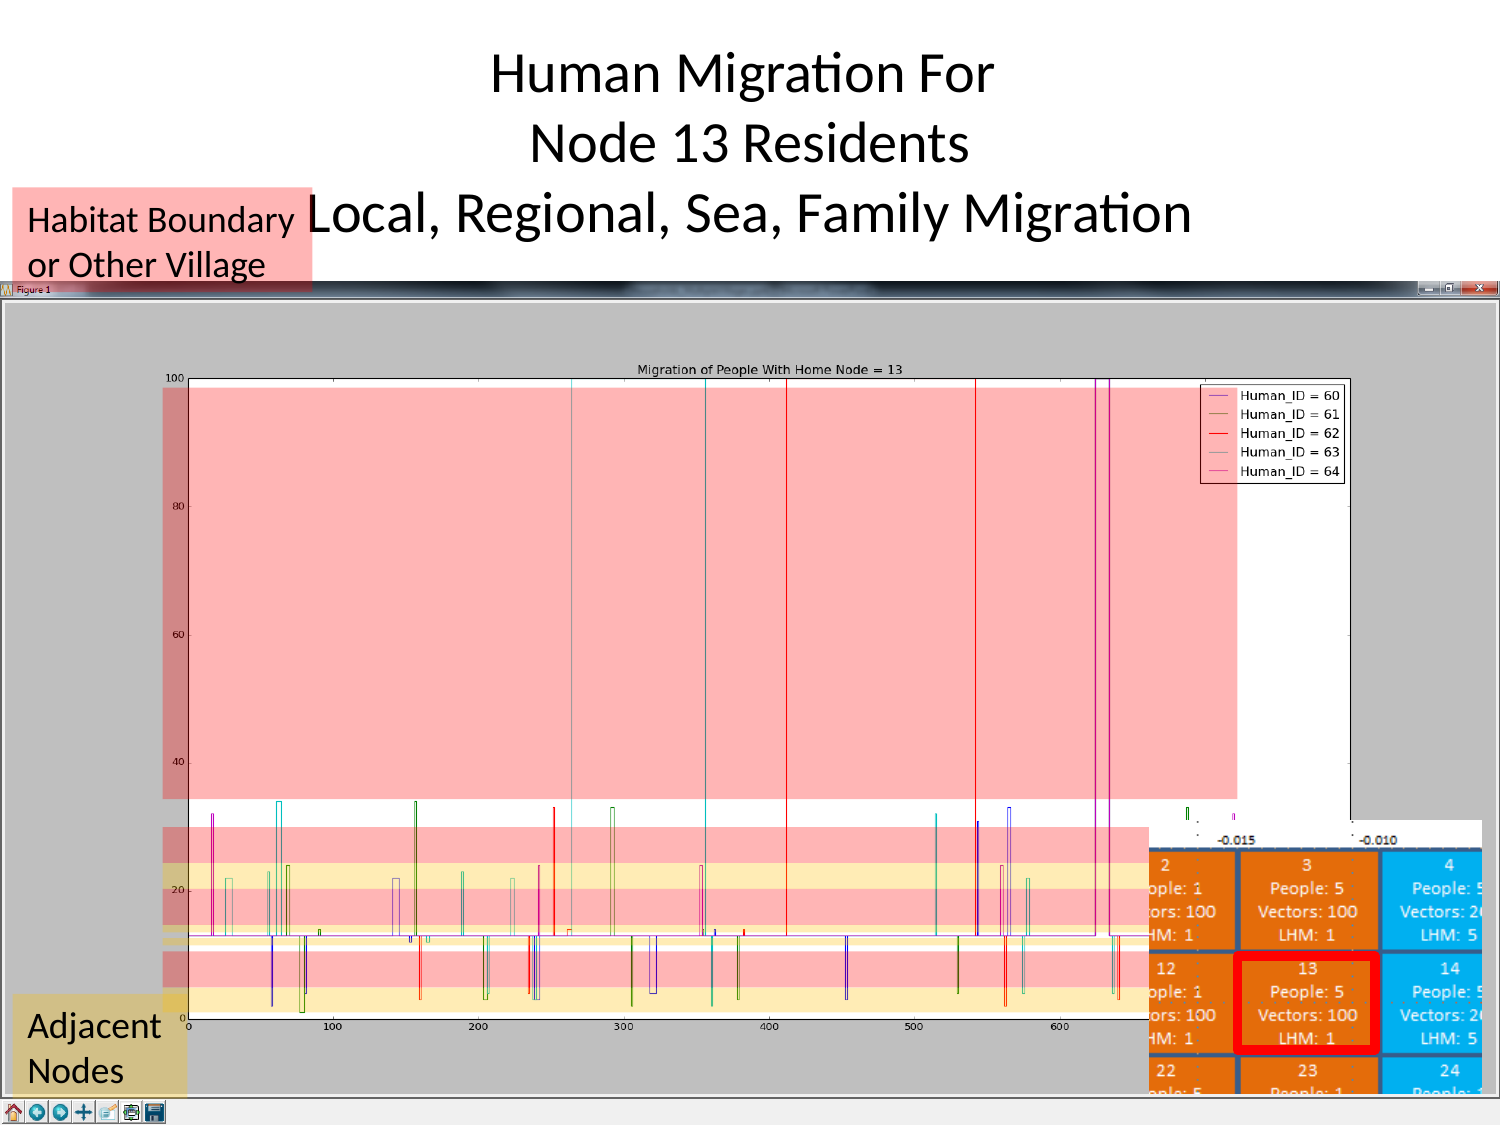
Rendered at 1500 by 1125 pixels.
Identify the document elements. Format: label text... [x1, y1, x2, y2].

text_box Habitat Boundary or Other Village [12, 187, 313, 279]
title Human Migration For Node 13 Residents Local, Regional, Sea, Family Migration [75, 45, 1425, 233]
picture [0, 280, 1500, 1125]
